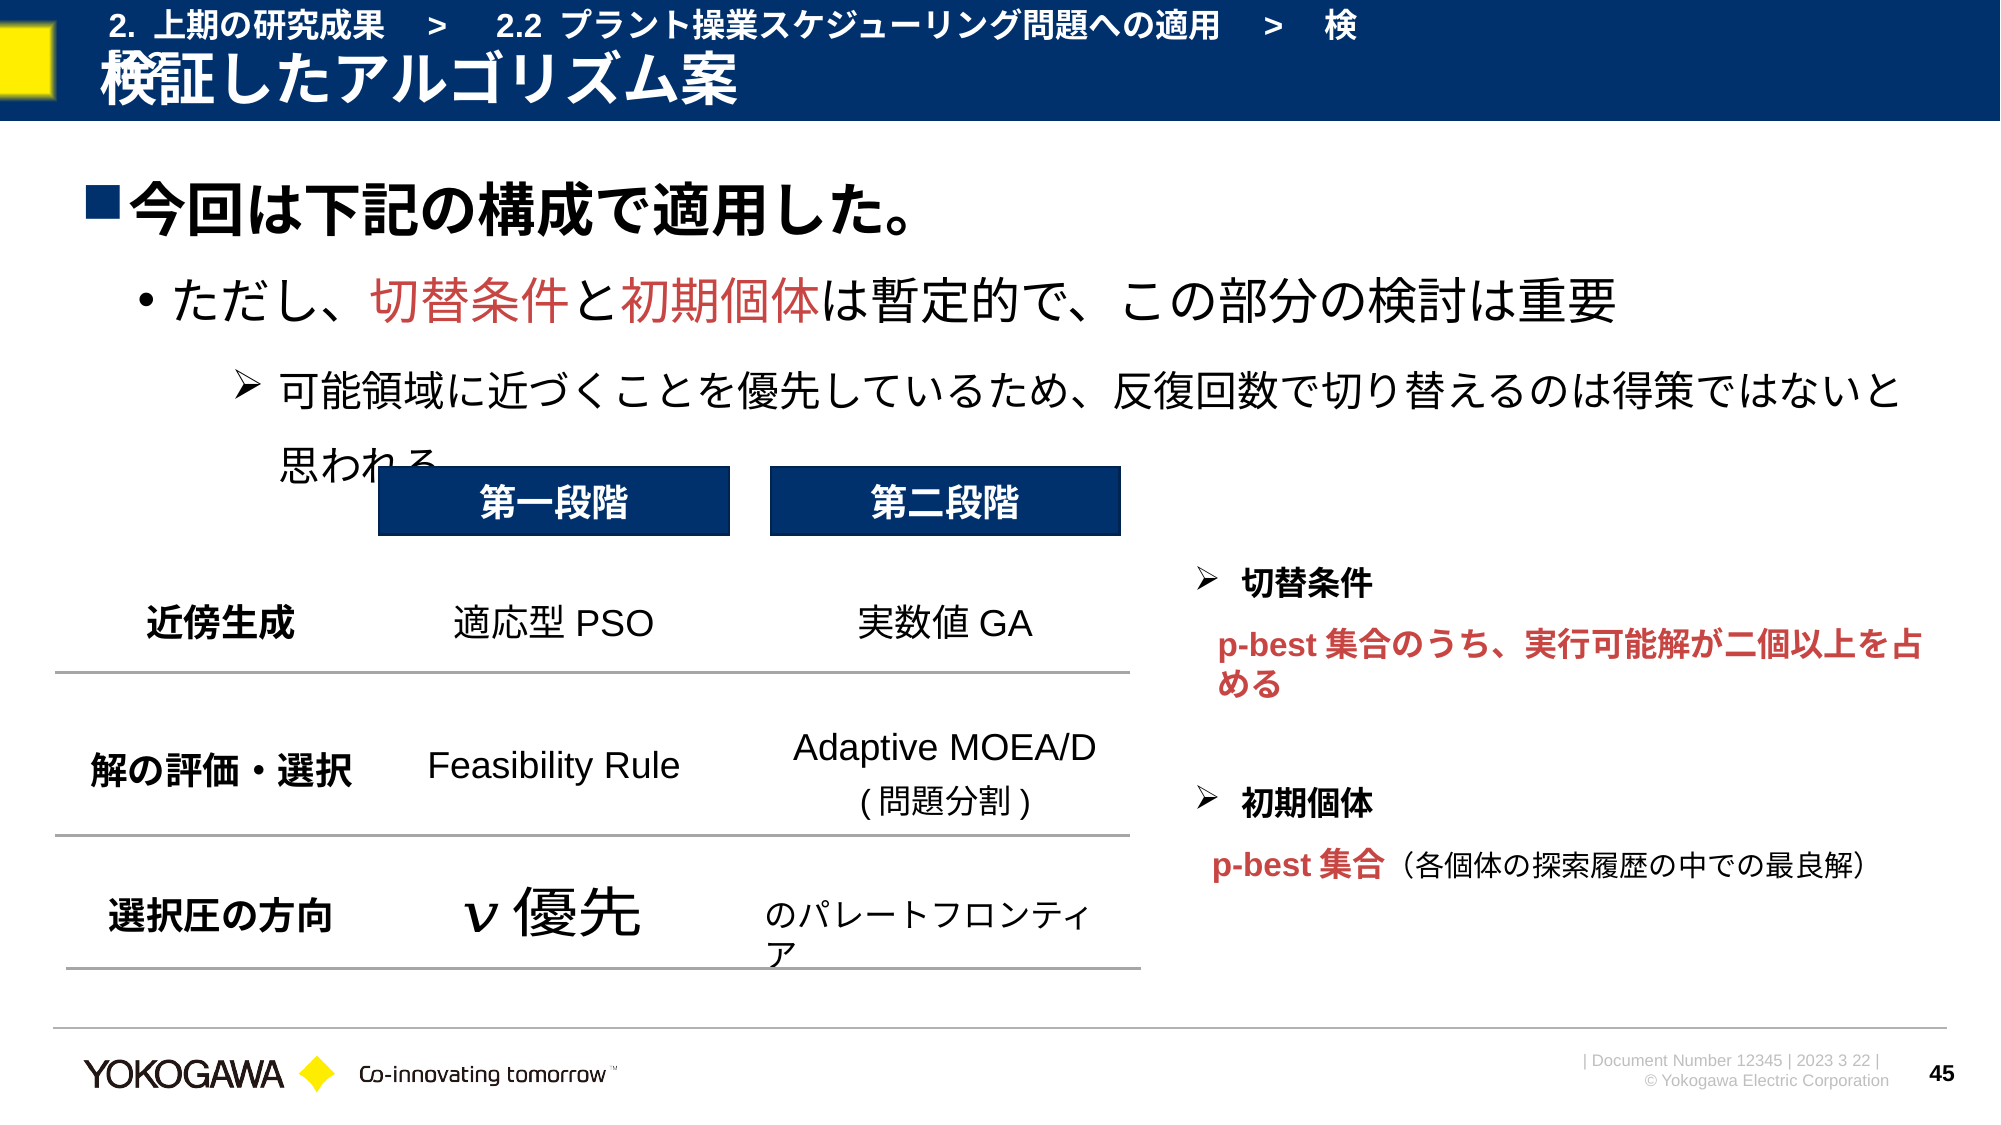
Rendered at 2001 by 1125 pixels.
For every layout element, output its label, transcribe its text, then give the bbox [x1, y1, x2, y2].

text_box 2. 上期の研究成果 > 2.2 プラント操業スケジューリング問題への適用 > 検証２ [93, 0, 1399, 92]
text_box 第一段階 [378, 466, 730, 536]
slide_number 45 [1904, 1042, 1970, 1103]
text_box (問題分割) [845, 772, 1046, 828]
title 検証したアルゴリズム案 [84, 39, 1955, 125]
text_box 実数値GA [842, 591, 1048, 652]
text_box p-best集合のうち、実行可能解が二個以上を占める [1203, 616, 1971, 711]
text_box 解の評価・選択 [75, 739, 368, 800]
text_box 今回は下記の構成で適用した。 ただし、切替条件と初期個体は暫定的で、この部分の検討は重要 可能領域に近づくことを優先しているため、反復回数で切り替えるのは得策ではないと思われる [66, 173, 1955, 271]
text_box Feasibility Rule [412, 733, 696, 793]
text_box 適応型PSO [439, 591, 670, 652]
text_box 切替条件 [1179, 554, 1410, 610]
picture [0, 6, 69, 115]
text_box 近傍生成 [131, 591, 312, 652]
picture [83, 1055, 617, 1093]
text_box p-best集合（各個体の探索履歴の中での最良解） [1197, 835, 1954, 891]
text_box 第二段階 [770, 466, 1121, 536]
text_box Adaptive MOEA/D [778, 715, 1113, 776]
text_box 選択圧の方向 [94, 884, 349, 944]
text_box 初期個体 [1179, 774, 1410, 829]
